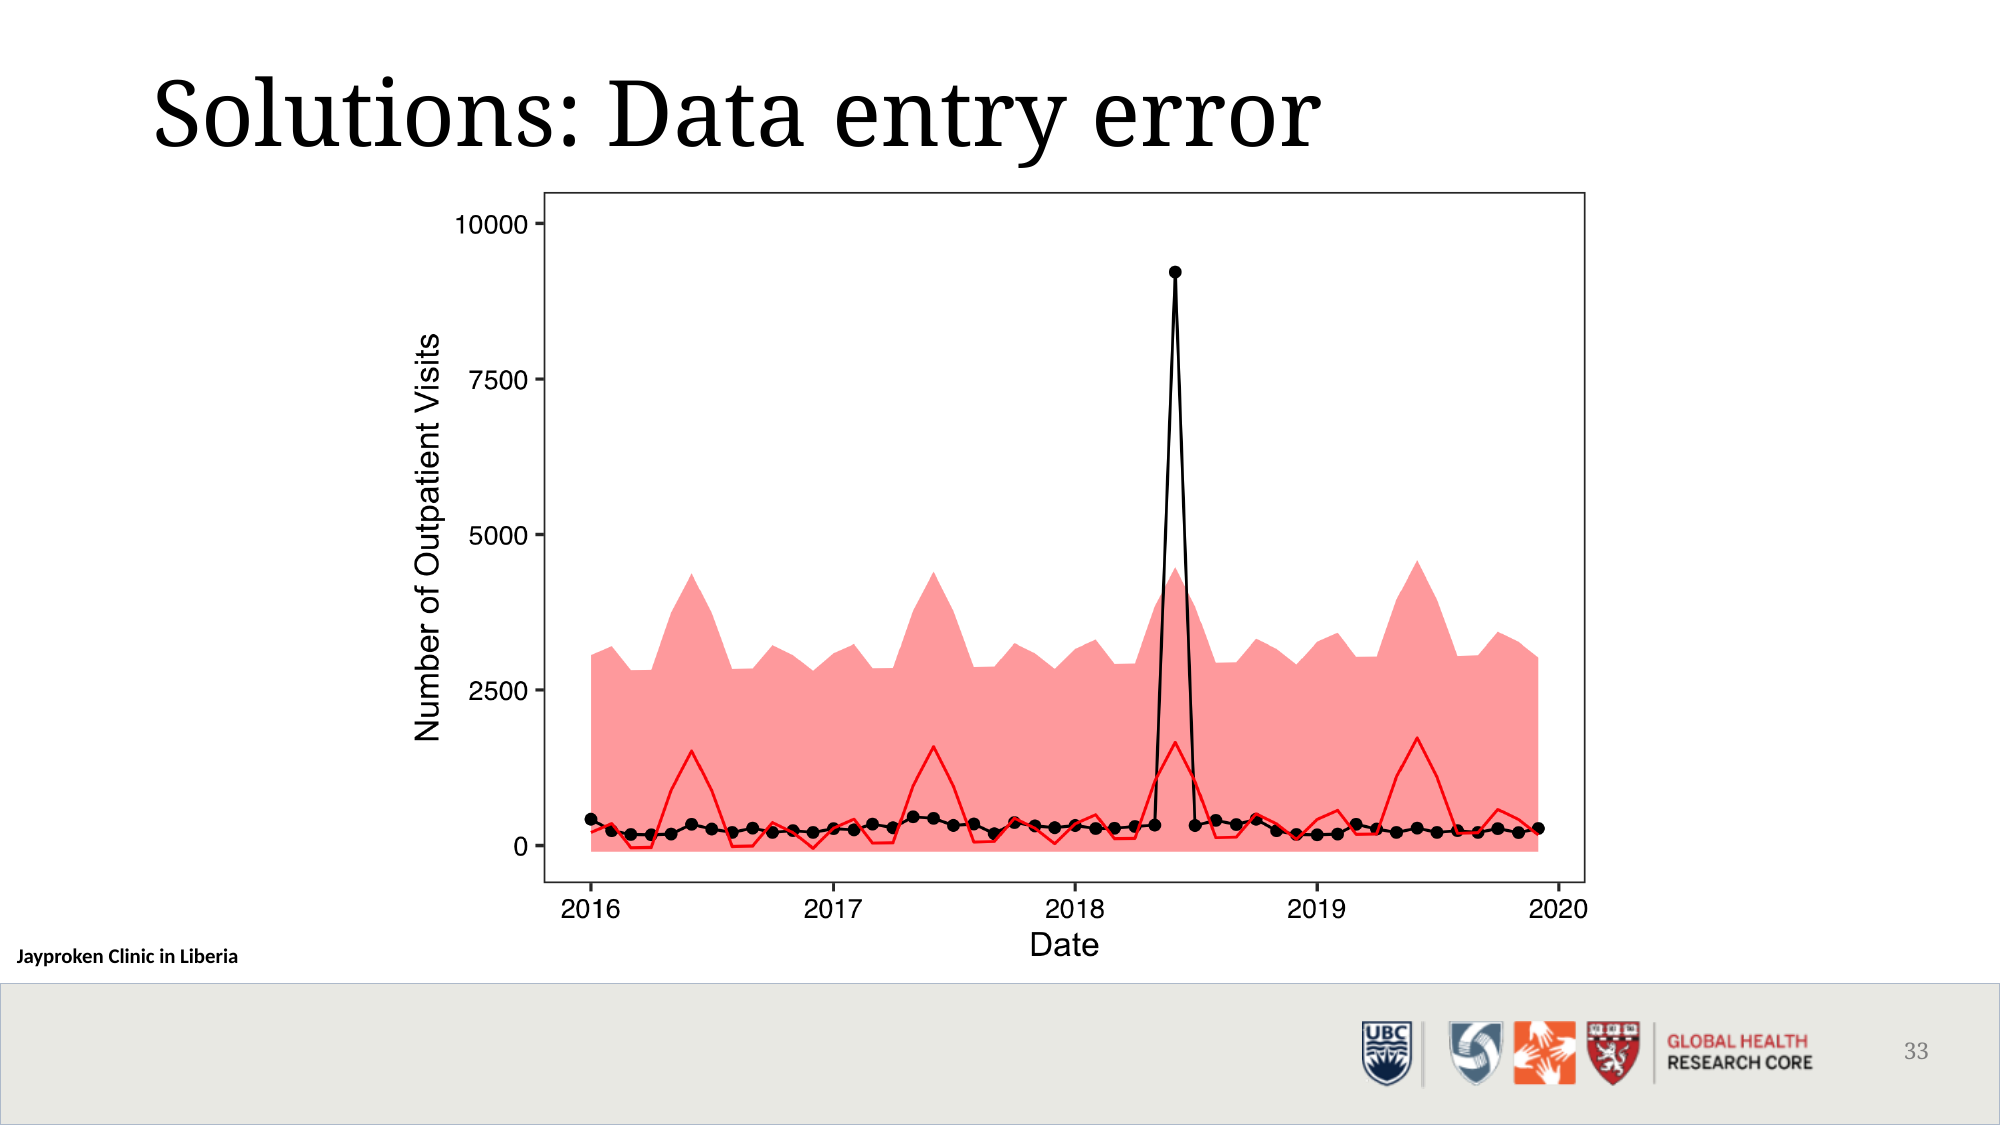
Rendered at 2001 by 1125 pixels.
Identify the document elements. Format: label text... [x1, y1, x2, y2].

picture [1362, 1021, 1859, 1114]
text_box Solutions: Data entry error [137, 59, 1863, 228]
picture [398, 175, 1602, 979]
text_box Jayproken Clinic in Liberia [2, 935, 254, 976]
